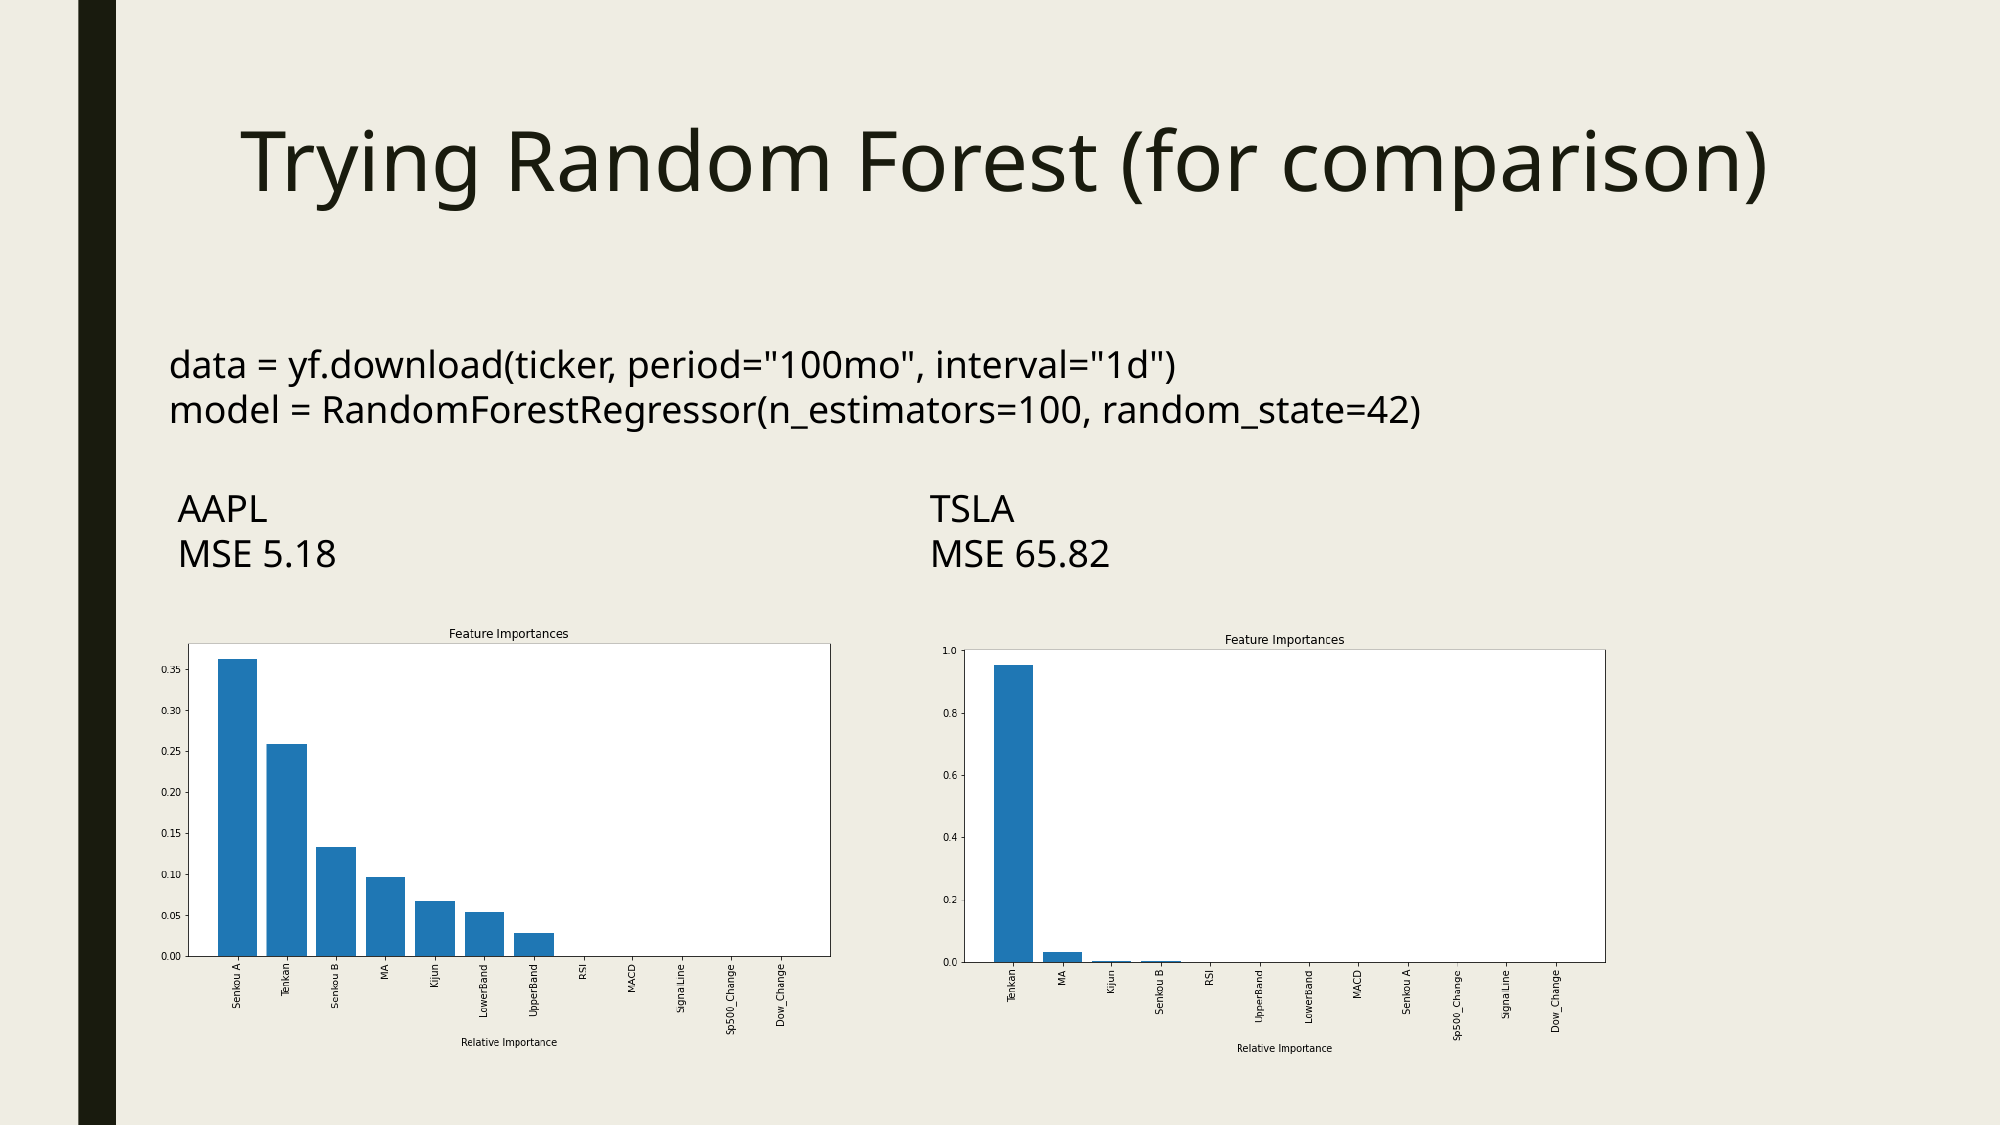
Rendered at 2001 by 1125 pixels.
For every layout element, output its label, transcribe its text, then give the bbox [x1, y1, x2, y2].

picture [153, 621, 836, 1054]
picture [935, 627, 1610, 1060]
title Trying Random Forest (for comparison) [225, 112, 1800, 357]
text_box data = yf.download(ticker, period="100mo", interval="1d") model = RandomForestRegressor(n_estimators=100, random_state=42) [153, 333, 1722, 438]
text_box AAPL MSE 5.18 [162, 477, 404, 583]
text_box TSLA MSE 65.82 [914, 477, 1157, 583]
